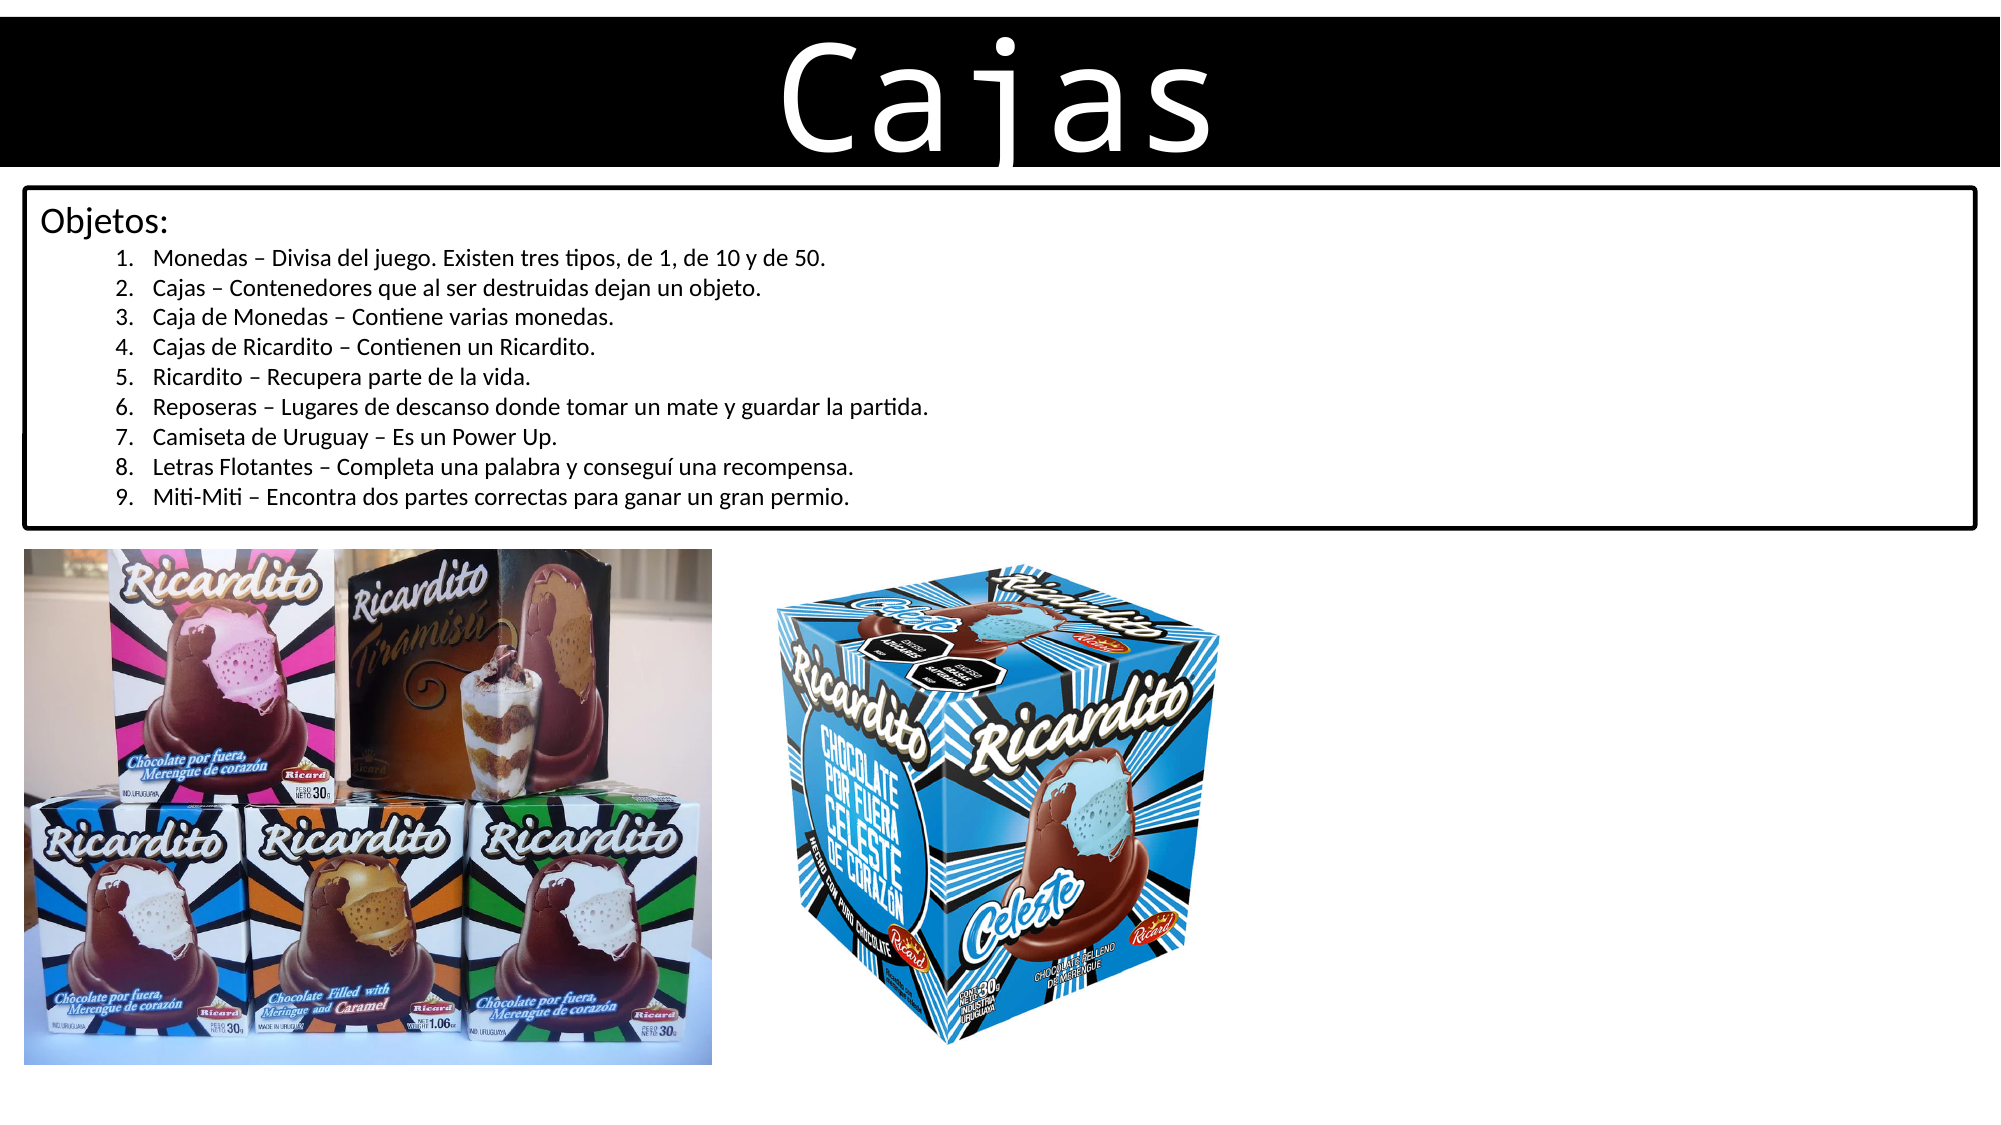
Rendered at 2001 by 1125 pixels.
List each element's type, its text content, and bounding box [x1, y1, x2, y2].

text_box Cajas [0, 16, 2000, 168]
picture [24, 549, 712, 1065]
text_box Objetos: Monedas – Divisa del juego. Existen tres tipos, de 1, de 10 y de 50. Cajas – Contenedores que al ser destruidas dejan un objeto. Caja de Monedas – Contiene varias monedas. Cajas de Ricardito – Contienen un Ricardito. Ricardito – Recupera parte de la vida. Reposeras – Lugares de descanso donde tomar un mate y guardar la partida. Camiseta de Uruguay – Es un Power Up. Letras Flotantes – Completa una palabra y conseguí una recompensa. Miti-Miti – Encontra dos partes correctas para ganar un gran permio. [23, 186, 1977, 530]
picture [741, 549, 1258, 1065]
